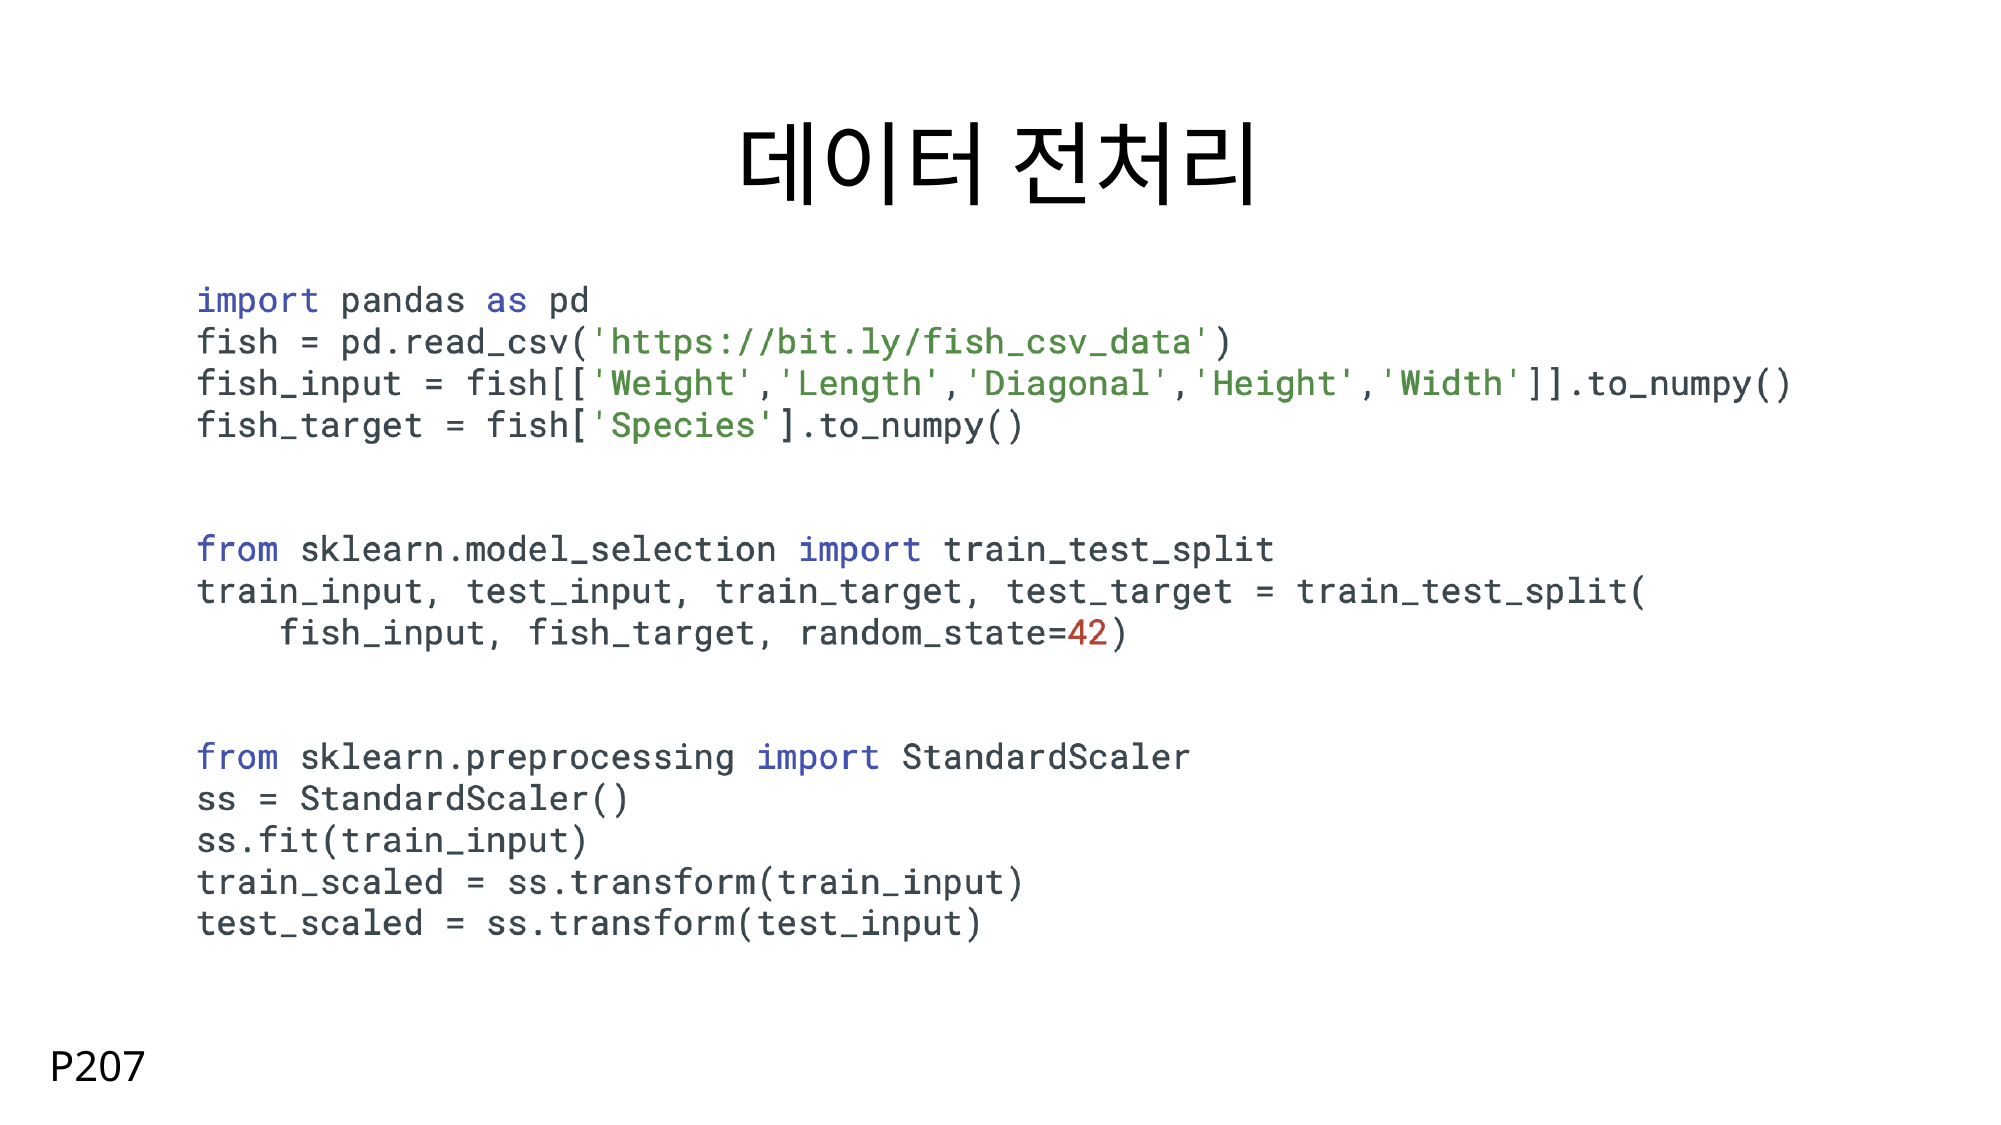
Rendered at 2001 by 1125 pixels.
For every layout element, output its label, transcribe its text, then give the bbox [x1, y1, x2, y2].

title 데이터 전처리 [137, 59, 1863, 278]
picture [183, 269, 1817, 962]
text_box P207 [34, 1032, 162, 1098]
